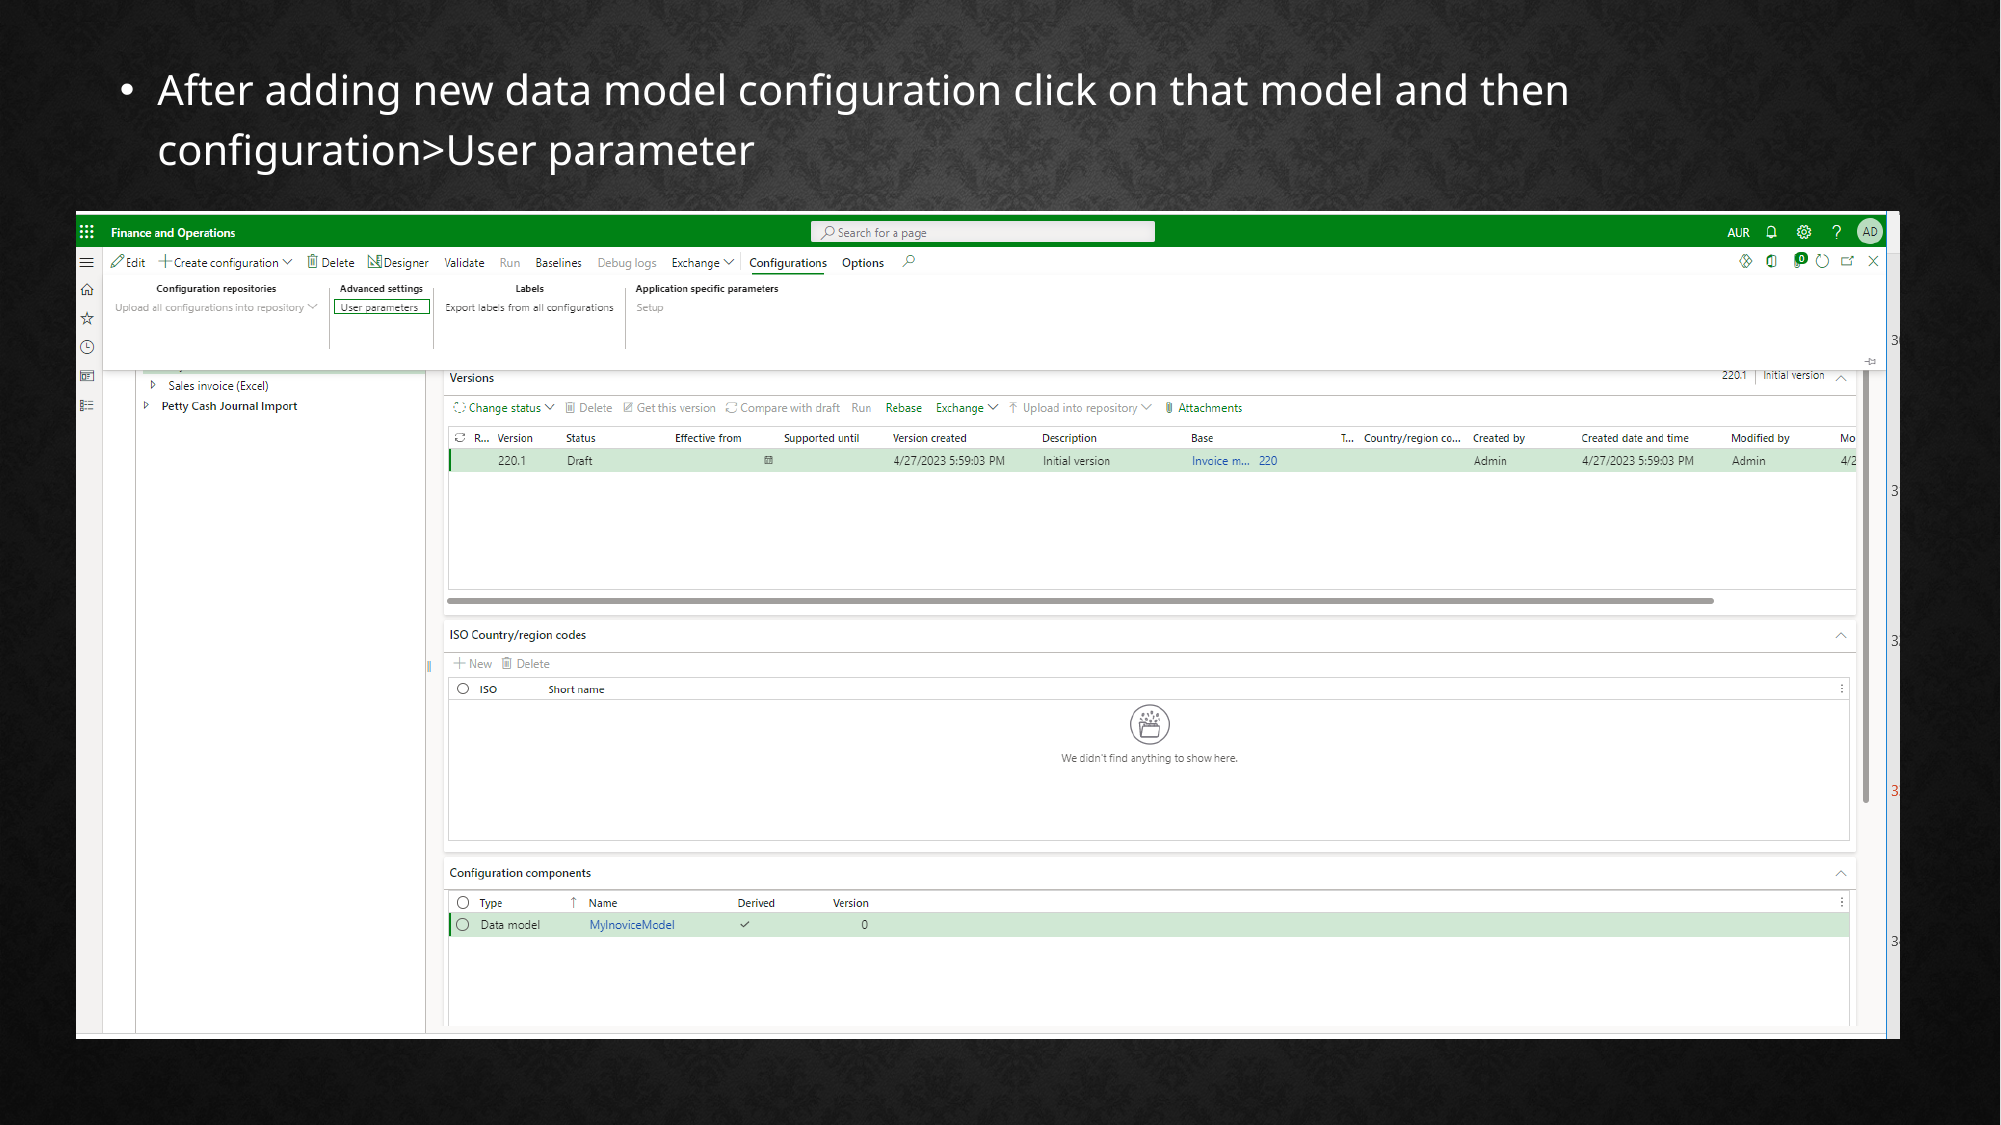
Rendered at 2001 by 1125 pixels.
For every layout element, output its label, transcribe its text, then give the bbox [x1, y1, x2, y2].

list After adding new data model configuration click on that model and then configuration>User parameter [104, 46, 1804, 210]
picture [75, 210, 1901, 1040]
